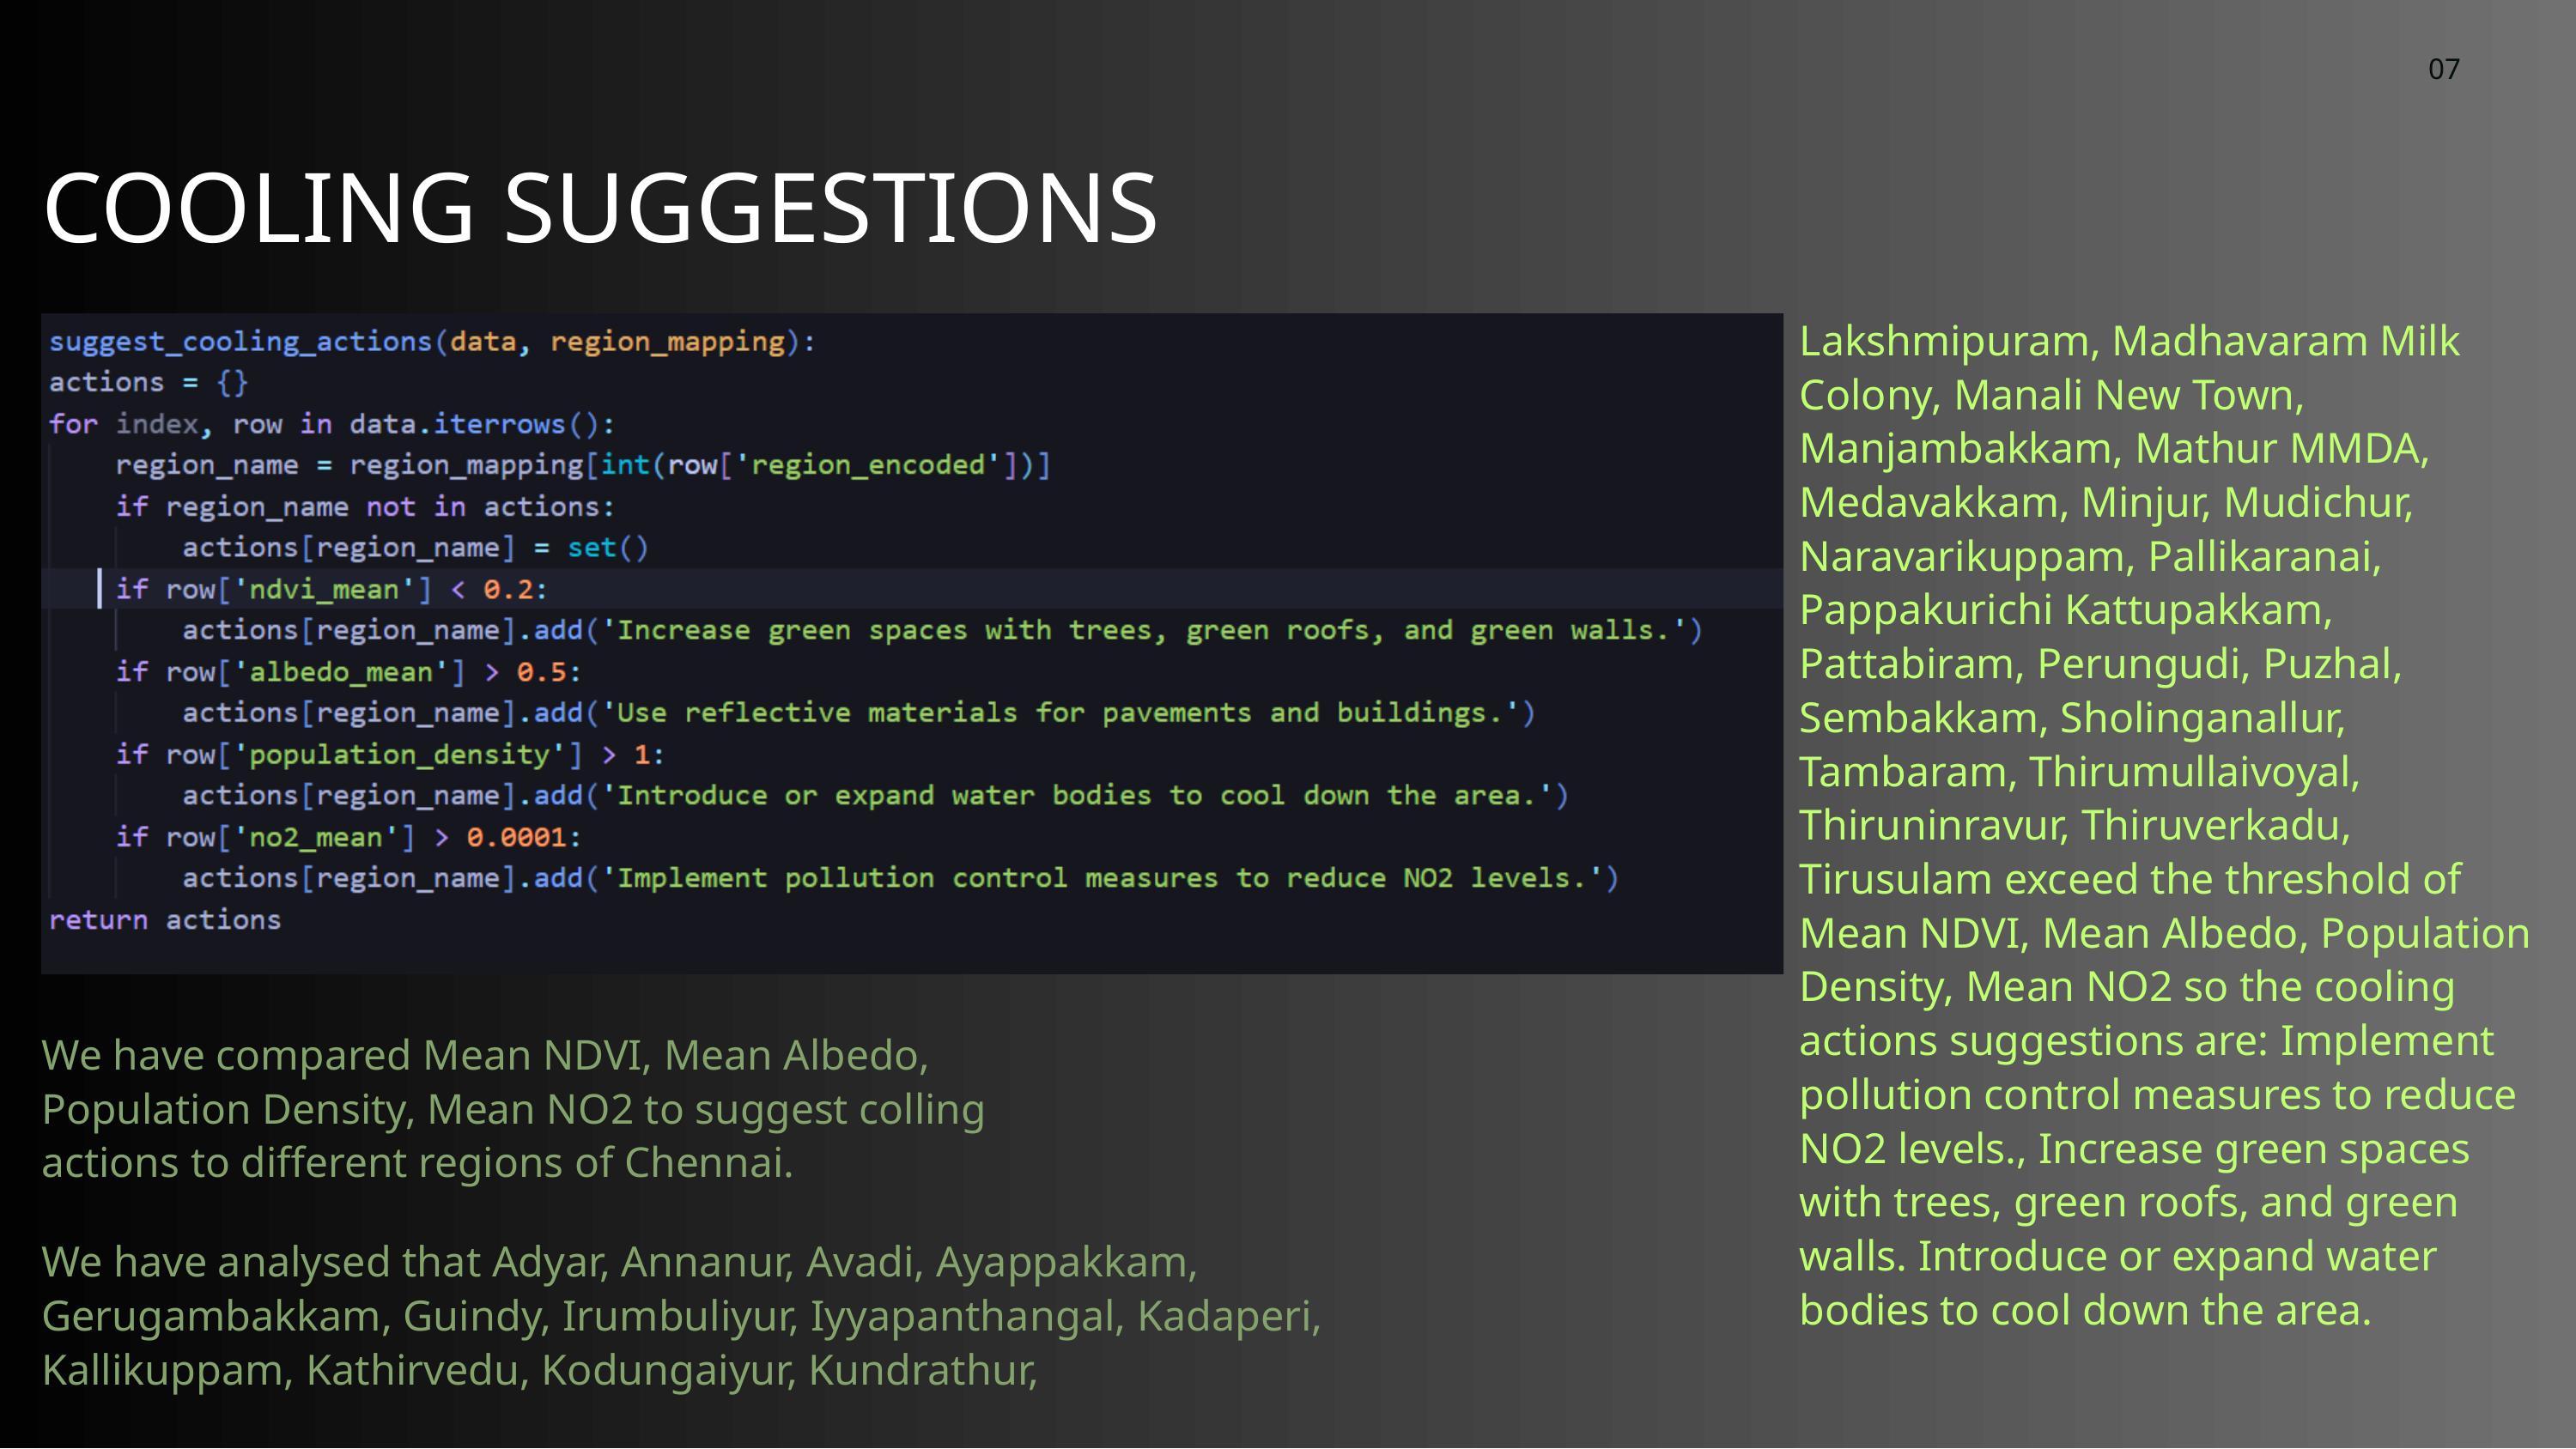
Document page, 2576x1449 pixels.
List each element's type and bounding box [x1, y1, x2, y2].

text_box [0, 0, 2576, 1449]
